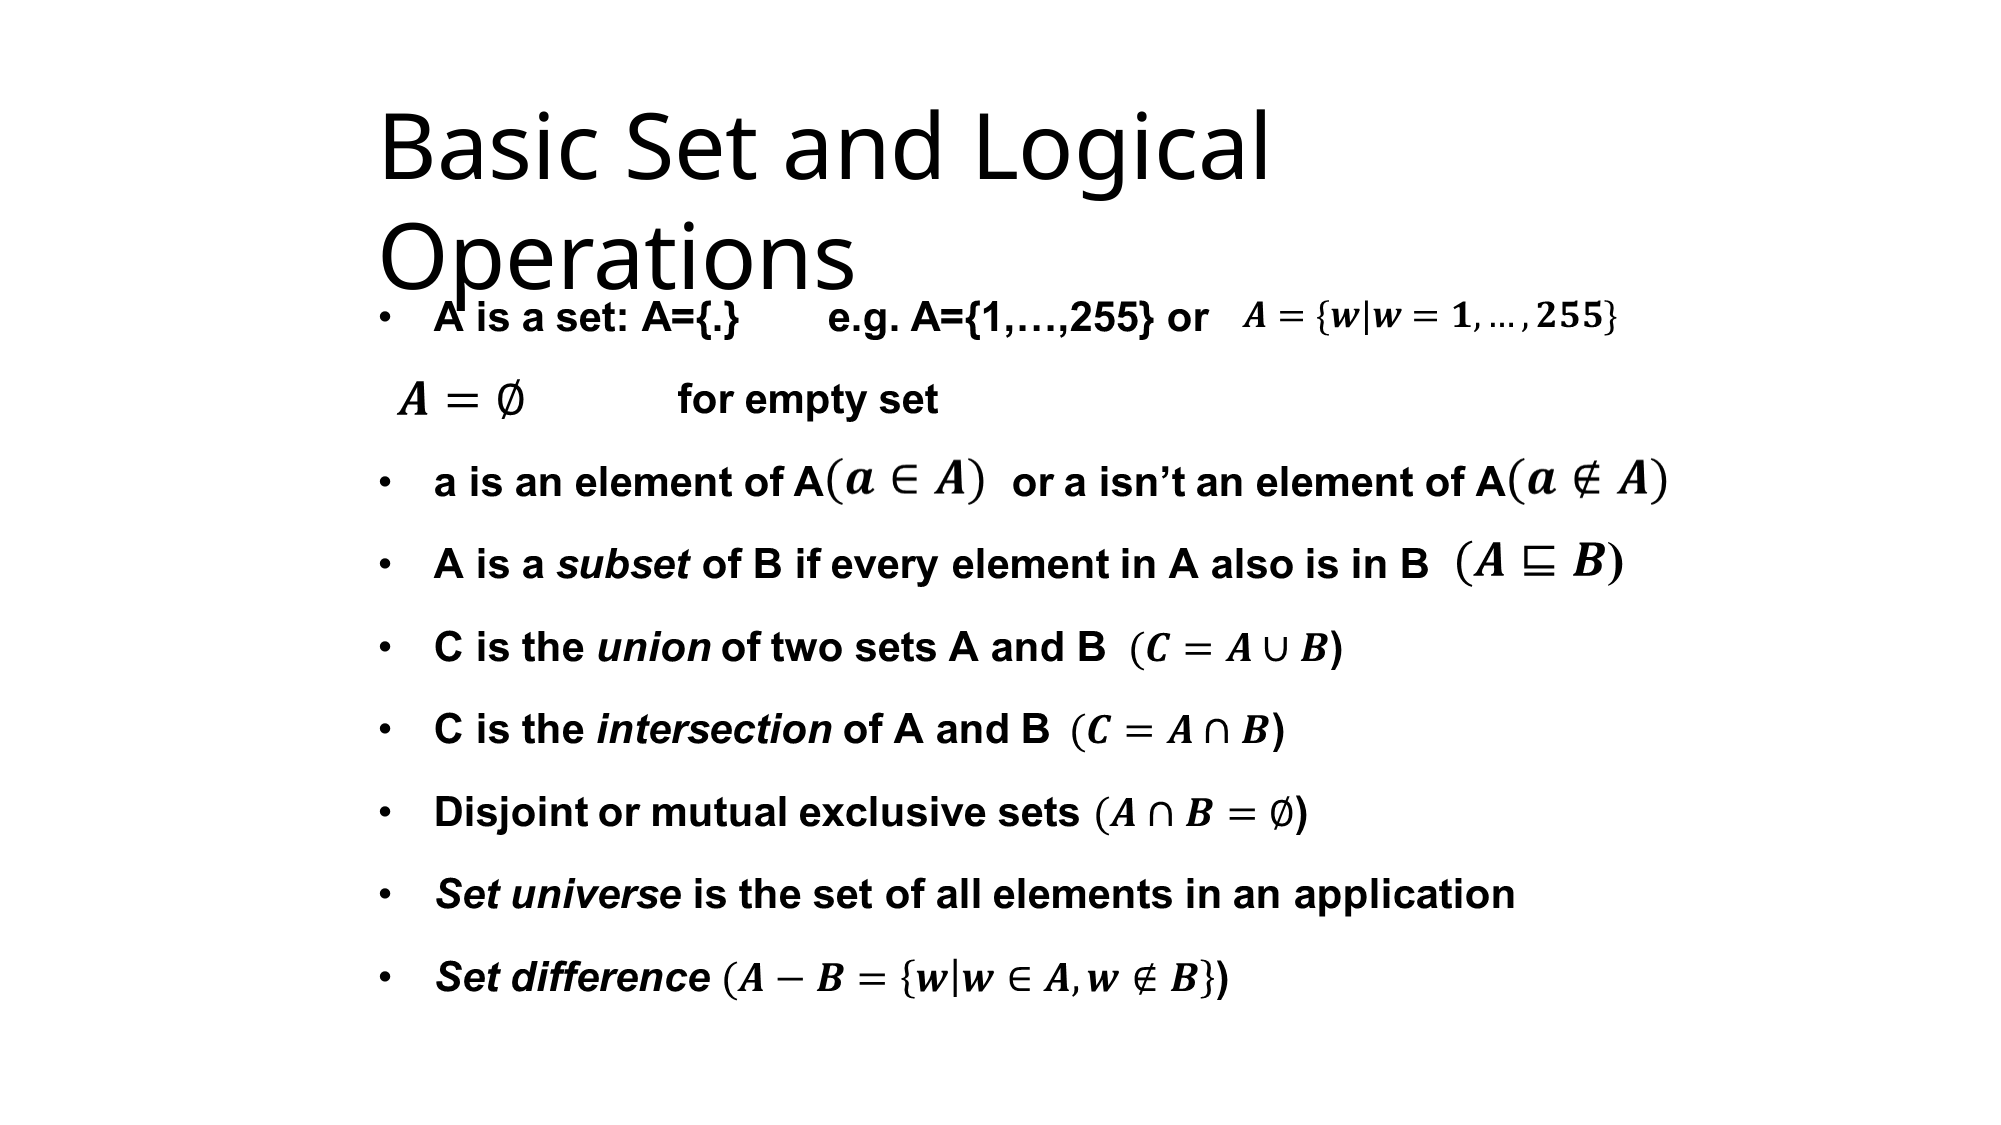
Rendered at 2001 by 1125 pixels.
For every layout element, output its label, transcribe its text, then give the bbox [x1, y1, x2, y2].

title Basic Set and Logical Operations [375, 85, 1636, 283]
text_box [374, 283, 1693, 1001]
